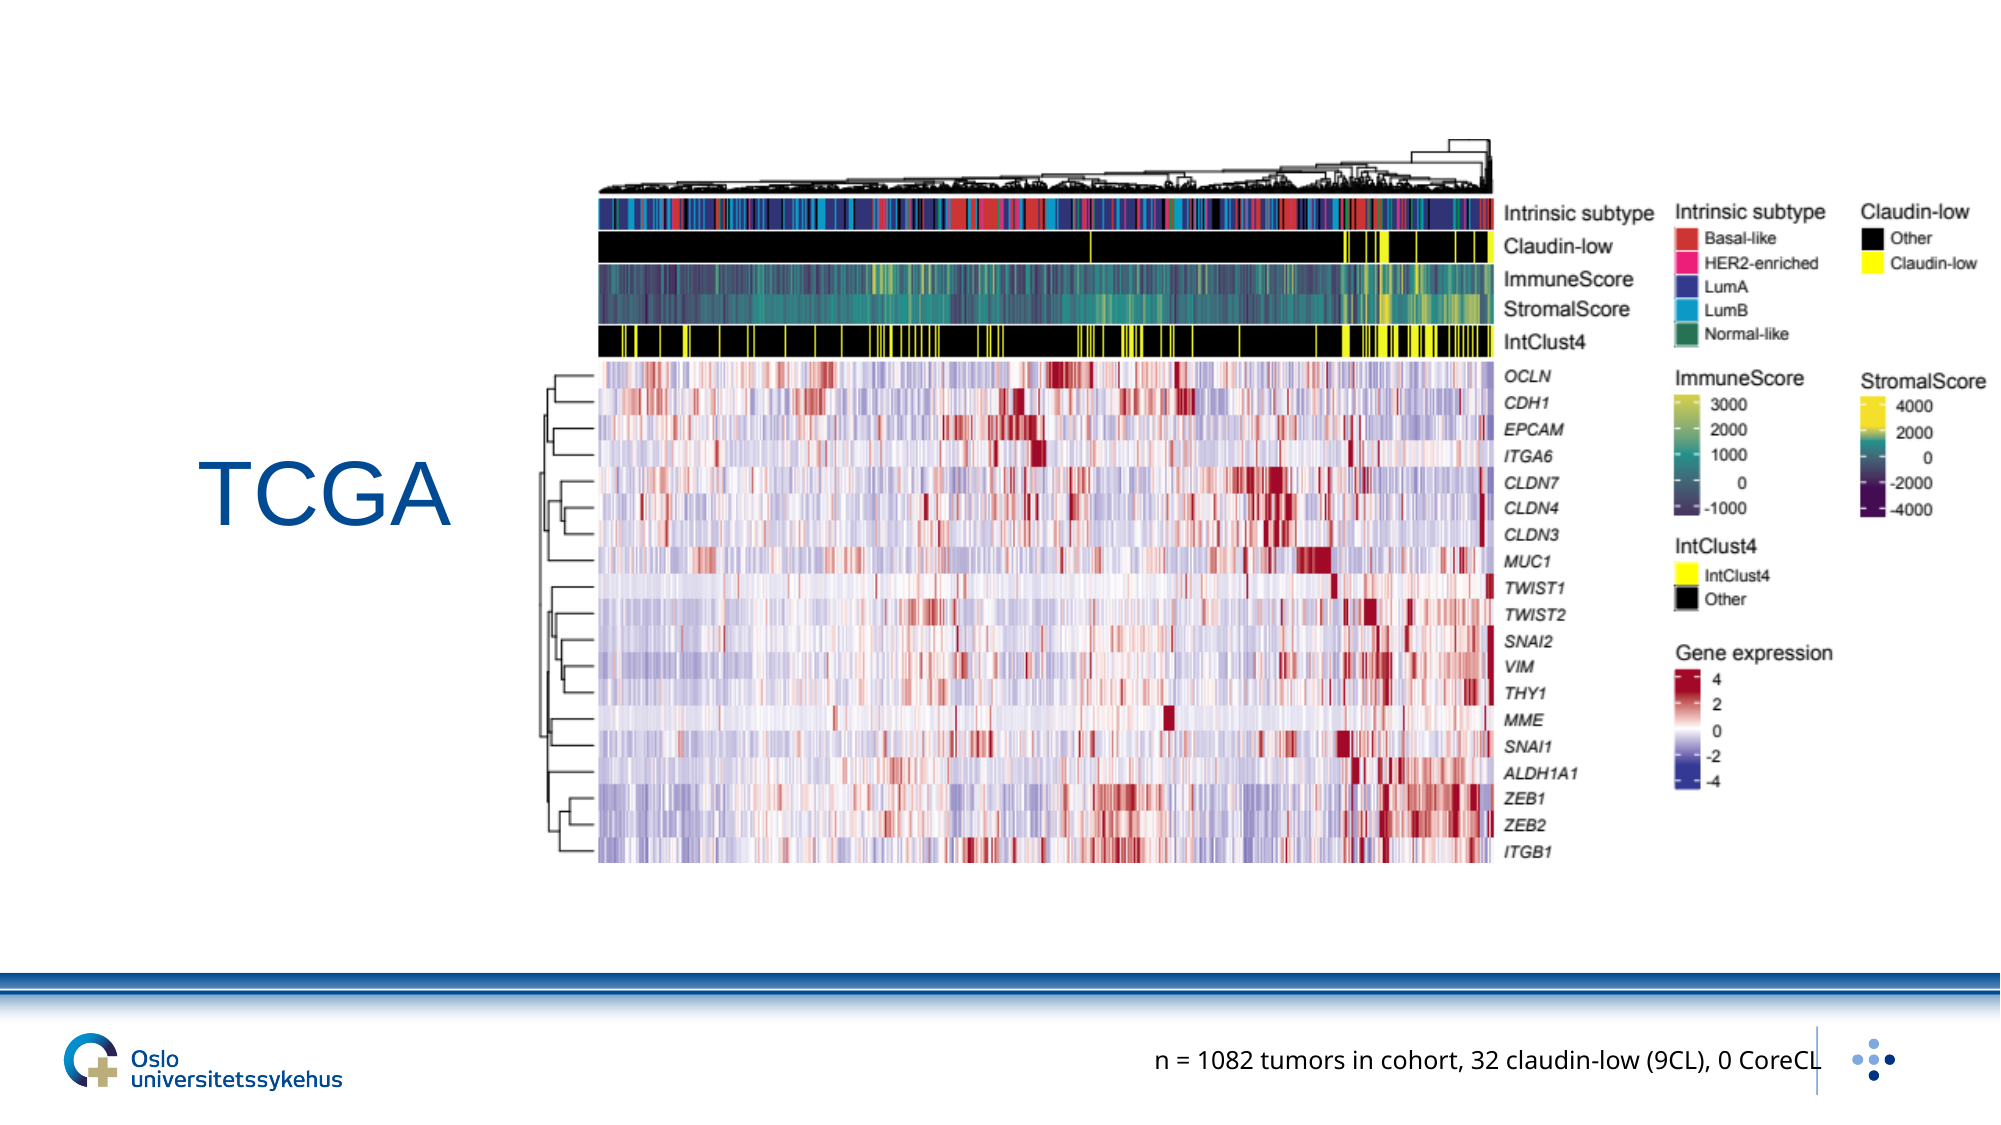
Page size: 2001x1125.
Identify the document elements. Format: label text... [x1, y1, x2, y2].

title TCGA [182, 439, 475, 563]
text_box n = 1082 tumors in cohort, 32 claudin-low (9CL), 0 CoreCL [1139, 1037, 1912, 1082]
picture [0, 0, 2001, 1125]
